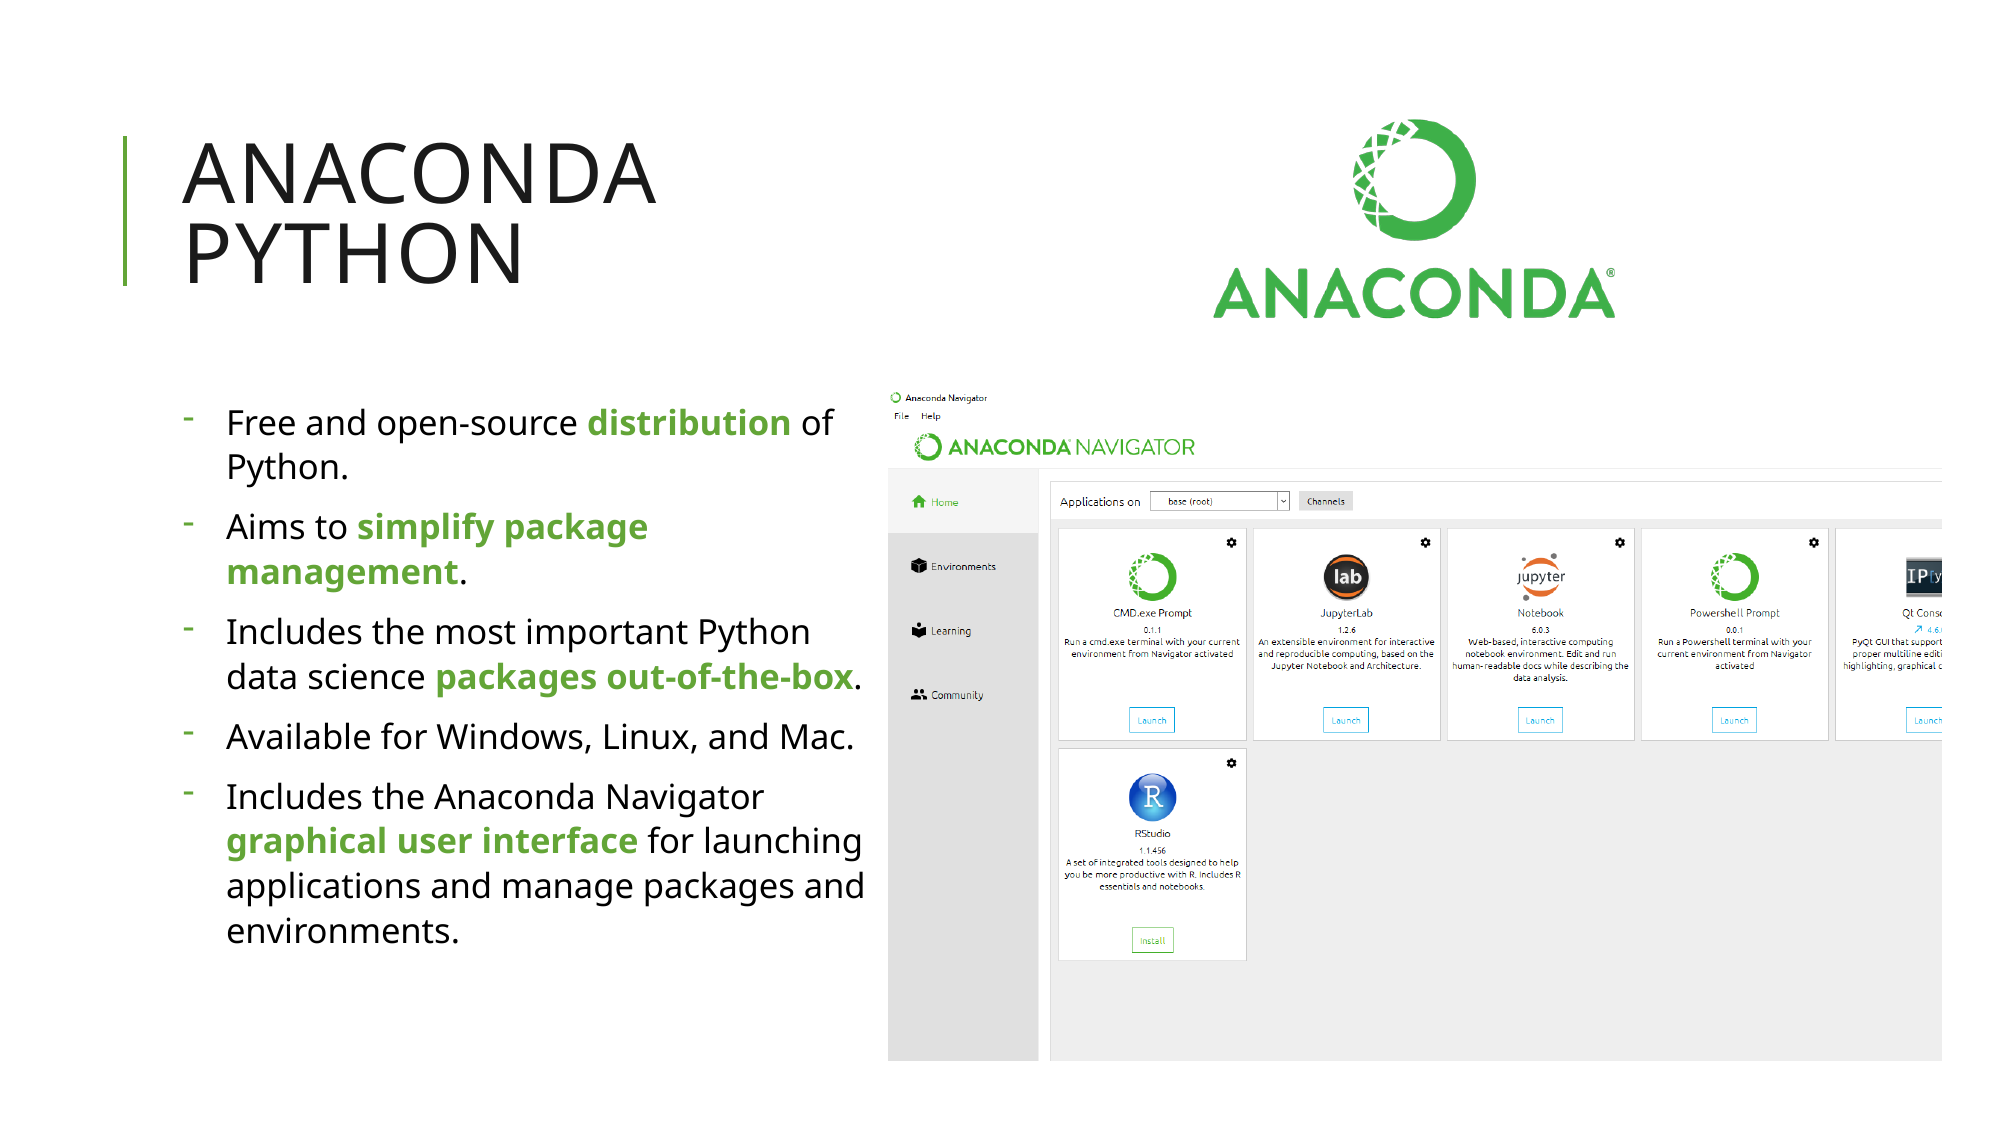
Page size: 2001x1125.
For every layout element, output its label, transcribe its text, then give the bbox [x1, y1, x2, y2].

title Anaconda Python [168, 77, 888, 363]
picture [887, 389, 1943, 1062]
list Free and open-source distribution of Python. Aims to simplify package management. Includes the most important Python data science packages out-of-the-box. Available for Windows, Linux, and Mac. Includes the Anaconda Navigator graphical user interface for launching applications and manage packages and environments. [168, 390, 882, 1008]
picture [1090, 57, 1739, 382]
